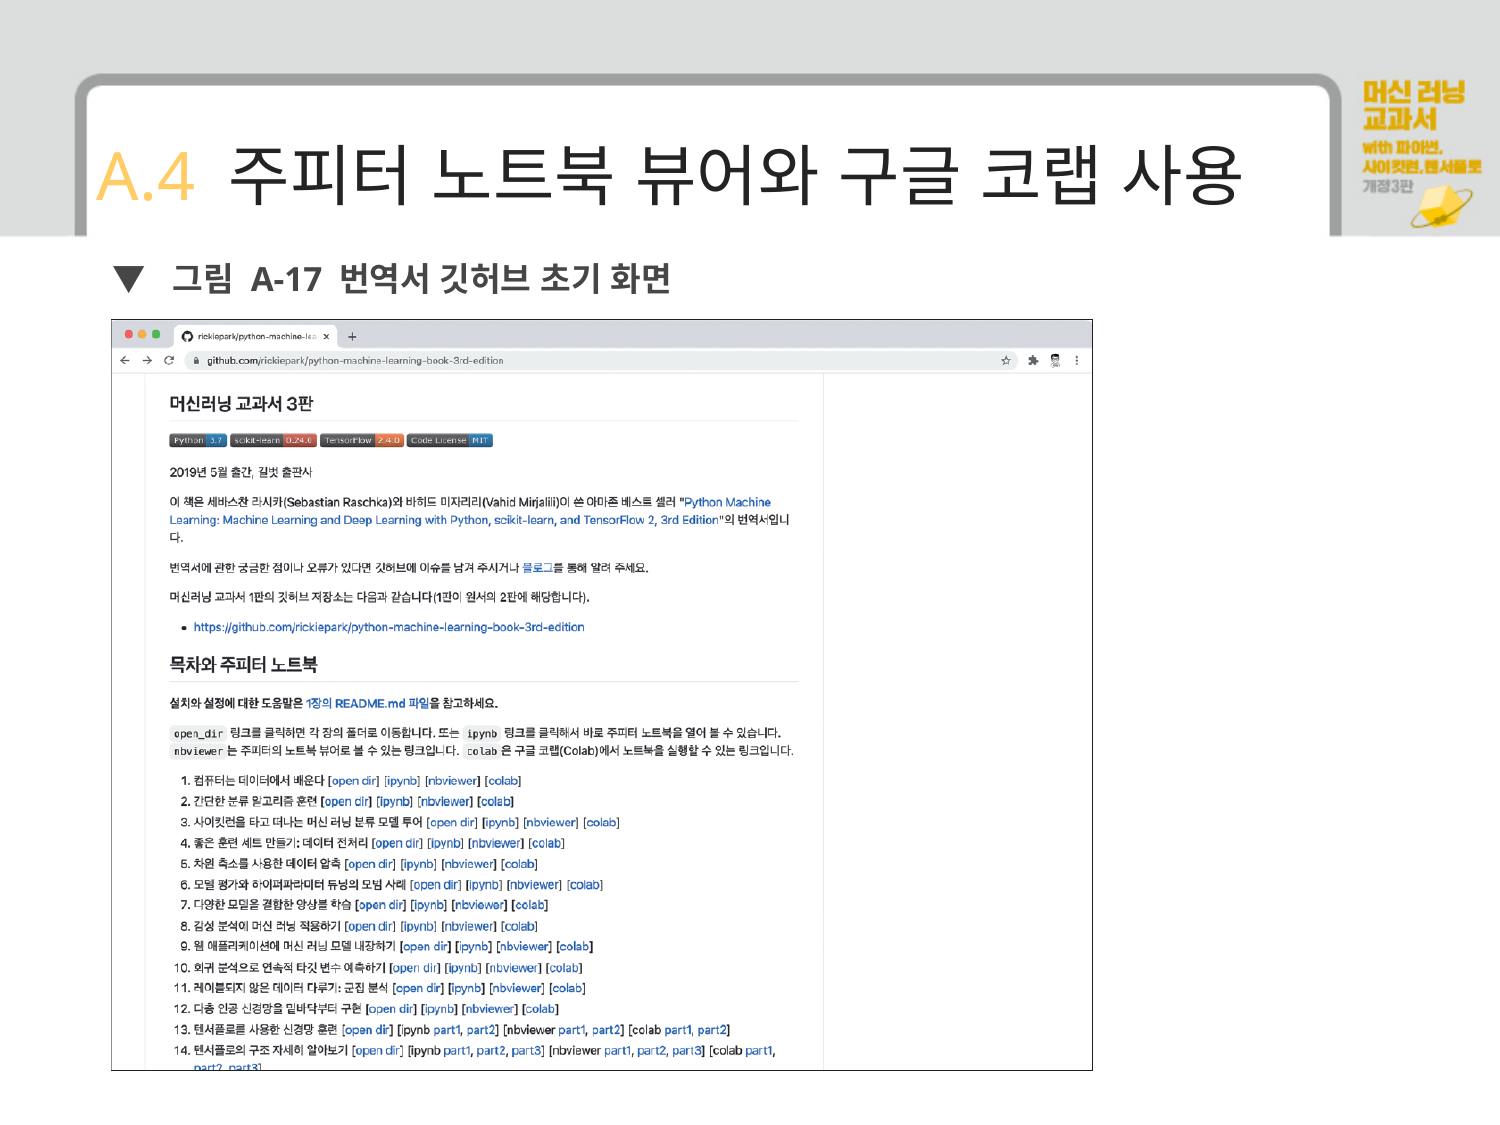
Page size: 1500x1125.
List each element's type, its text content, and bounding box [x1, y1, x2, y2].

picture [0, 0, 1500, 1125]
title A.4 주피터 노트북 뷰어와 구글 코랩 사용 [81, 90, 1412, 222]
text_box ▼ 그림 A-17 번역서 깃허브 초기 화면 [97, 251, 1424, 317]
